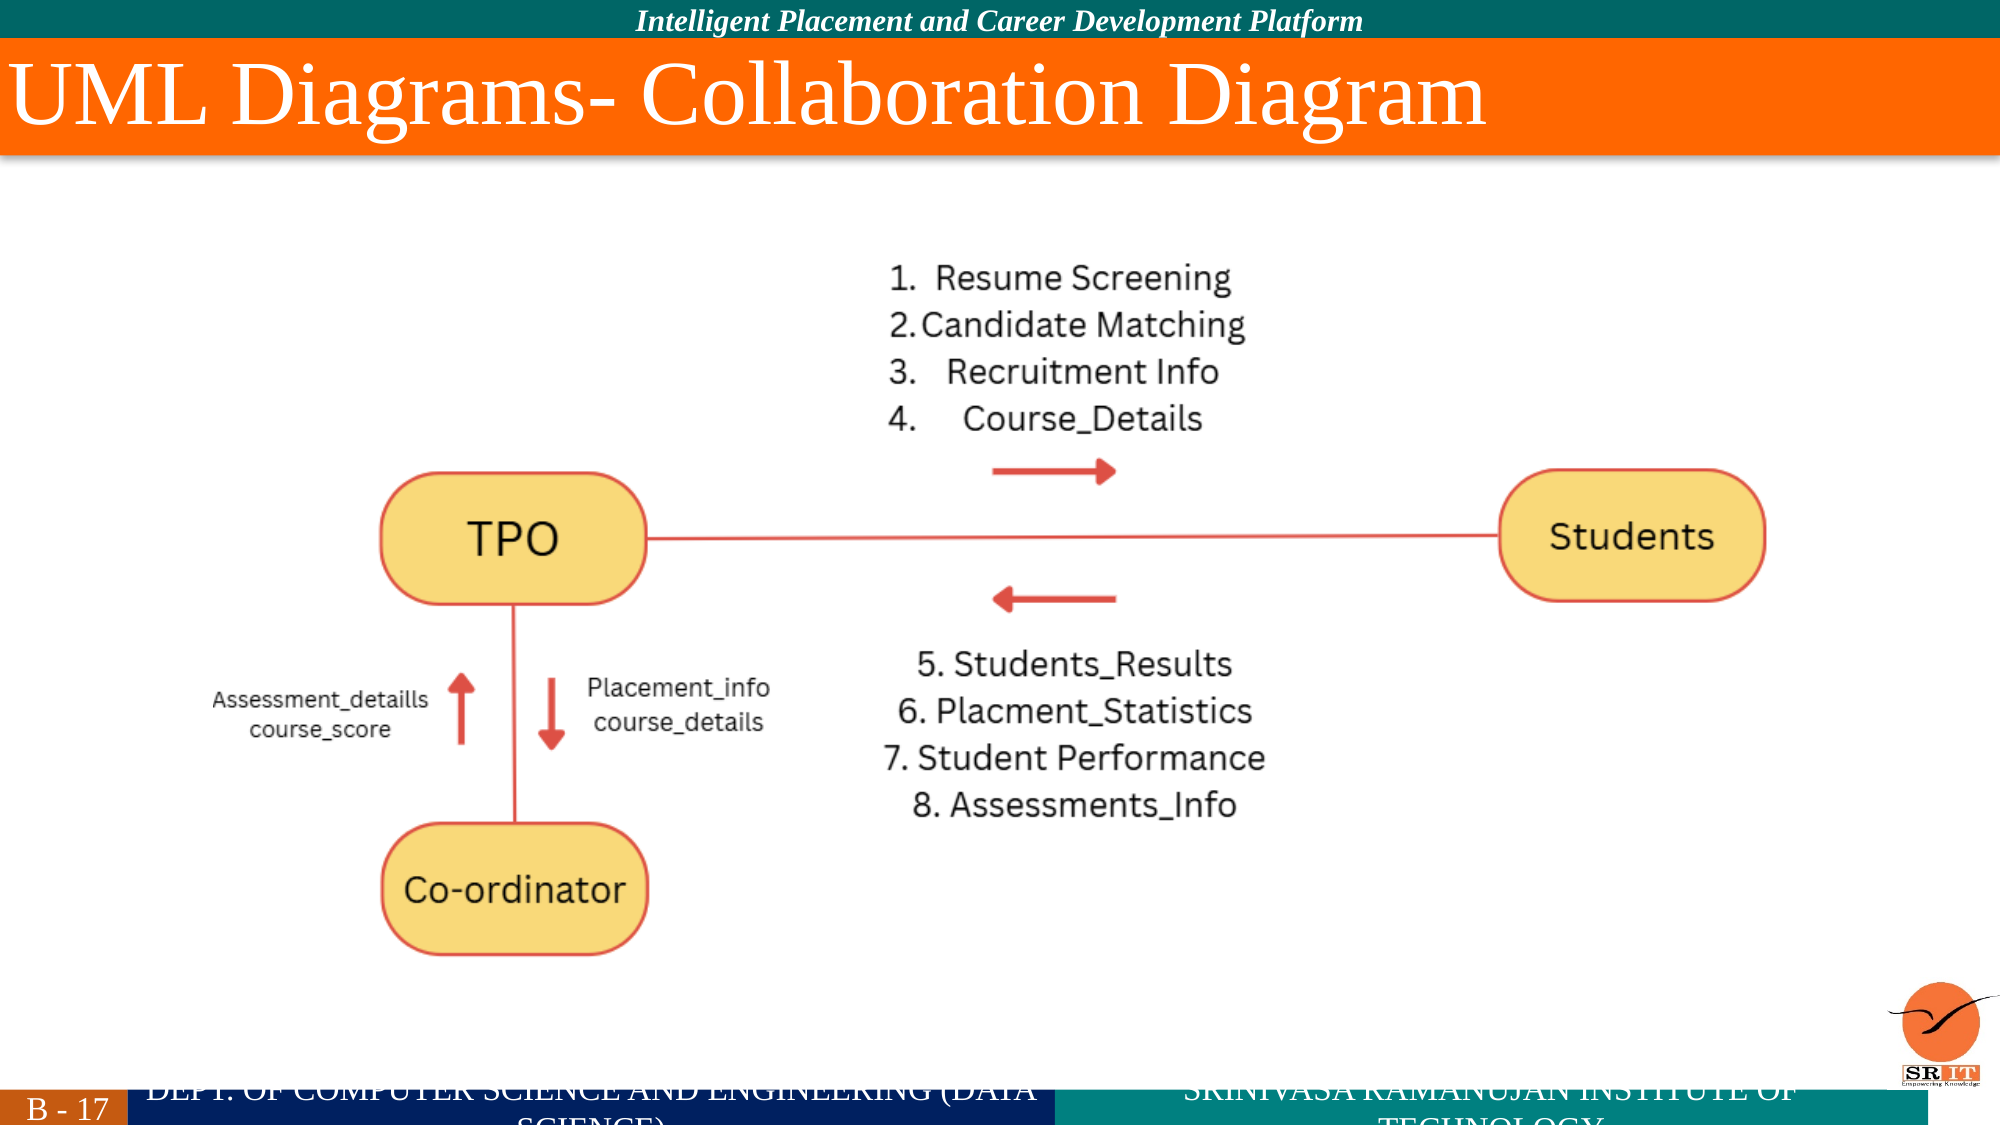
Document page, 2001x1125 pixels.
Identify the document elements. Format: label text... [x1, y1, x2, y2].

picture [213, 209, 1787, 973]
title UML Diagrams- Collaboration Diagram [0, 37, 2000, 156]
picture [1887, 977, 2000, 1090]
